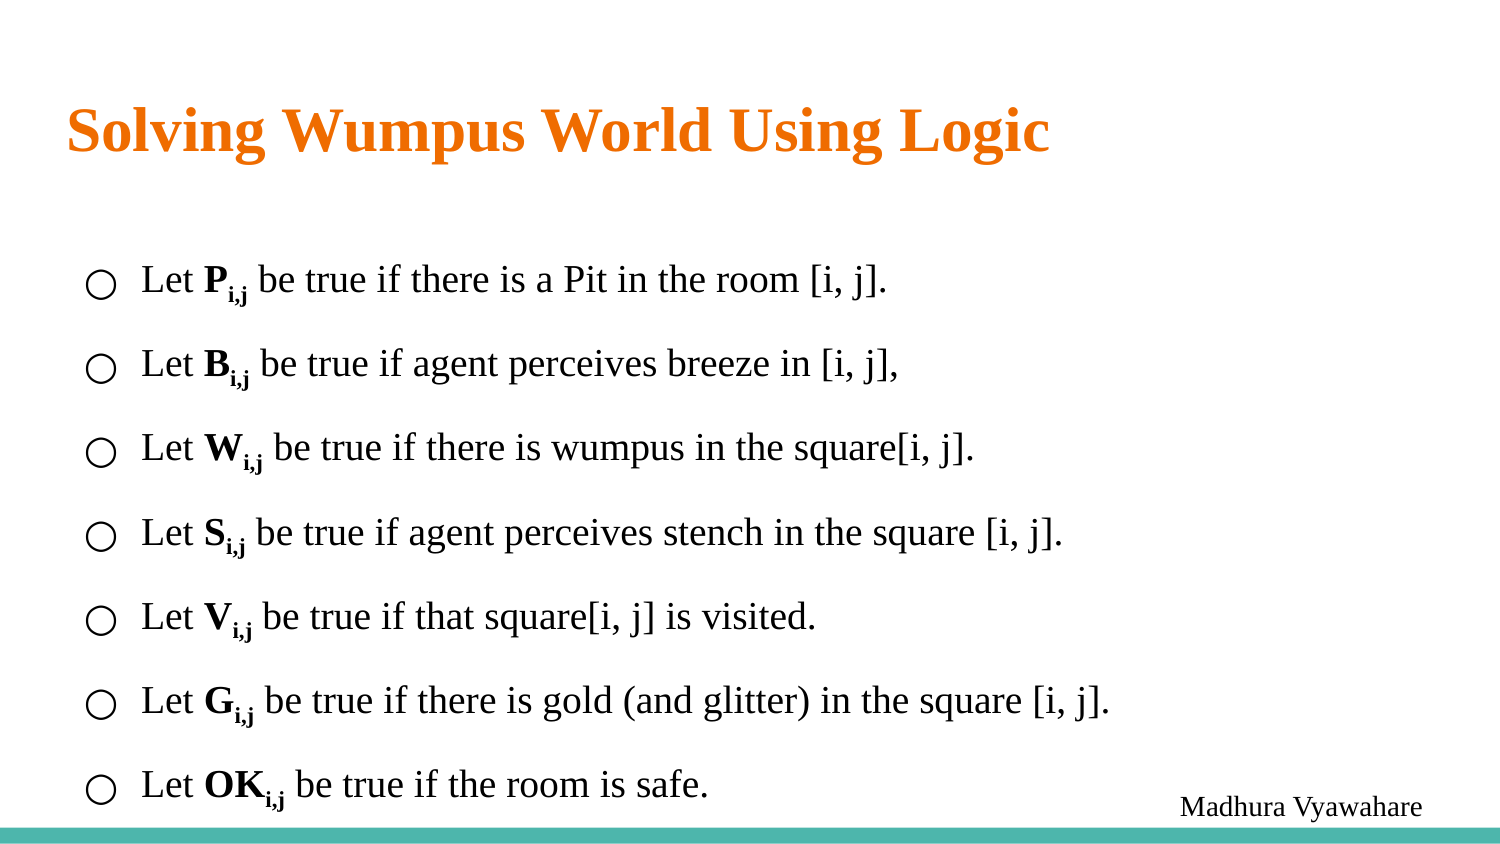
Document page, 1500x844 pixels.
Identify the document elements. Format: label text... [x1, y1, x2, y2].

title Solving Wumpus World Using Logic [51, 72, 1449, 189]
list Let Pi,j be true if there is a Pit in the room [i, j]. Let Bi,j be true if agent perceives breeze in [i, j], Let Wi,j be true if there is wumpus in the square[i, j]. Let Si,j be true if agent perceives stench in the square [i, j]. Let Vi,j be true if that square[i, j] is visited. Let Gi,j be true if there is gold (and glitter) in the square [i, j]. Let OKi,j be true if the room is safe. [51, 207, 1449, 797]
